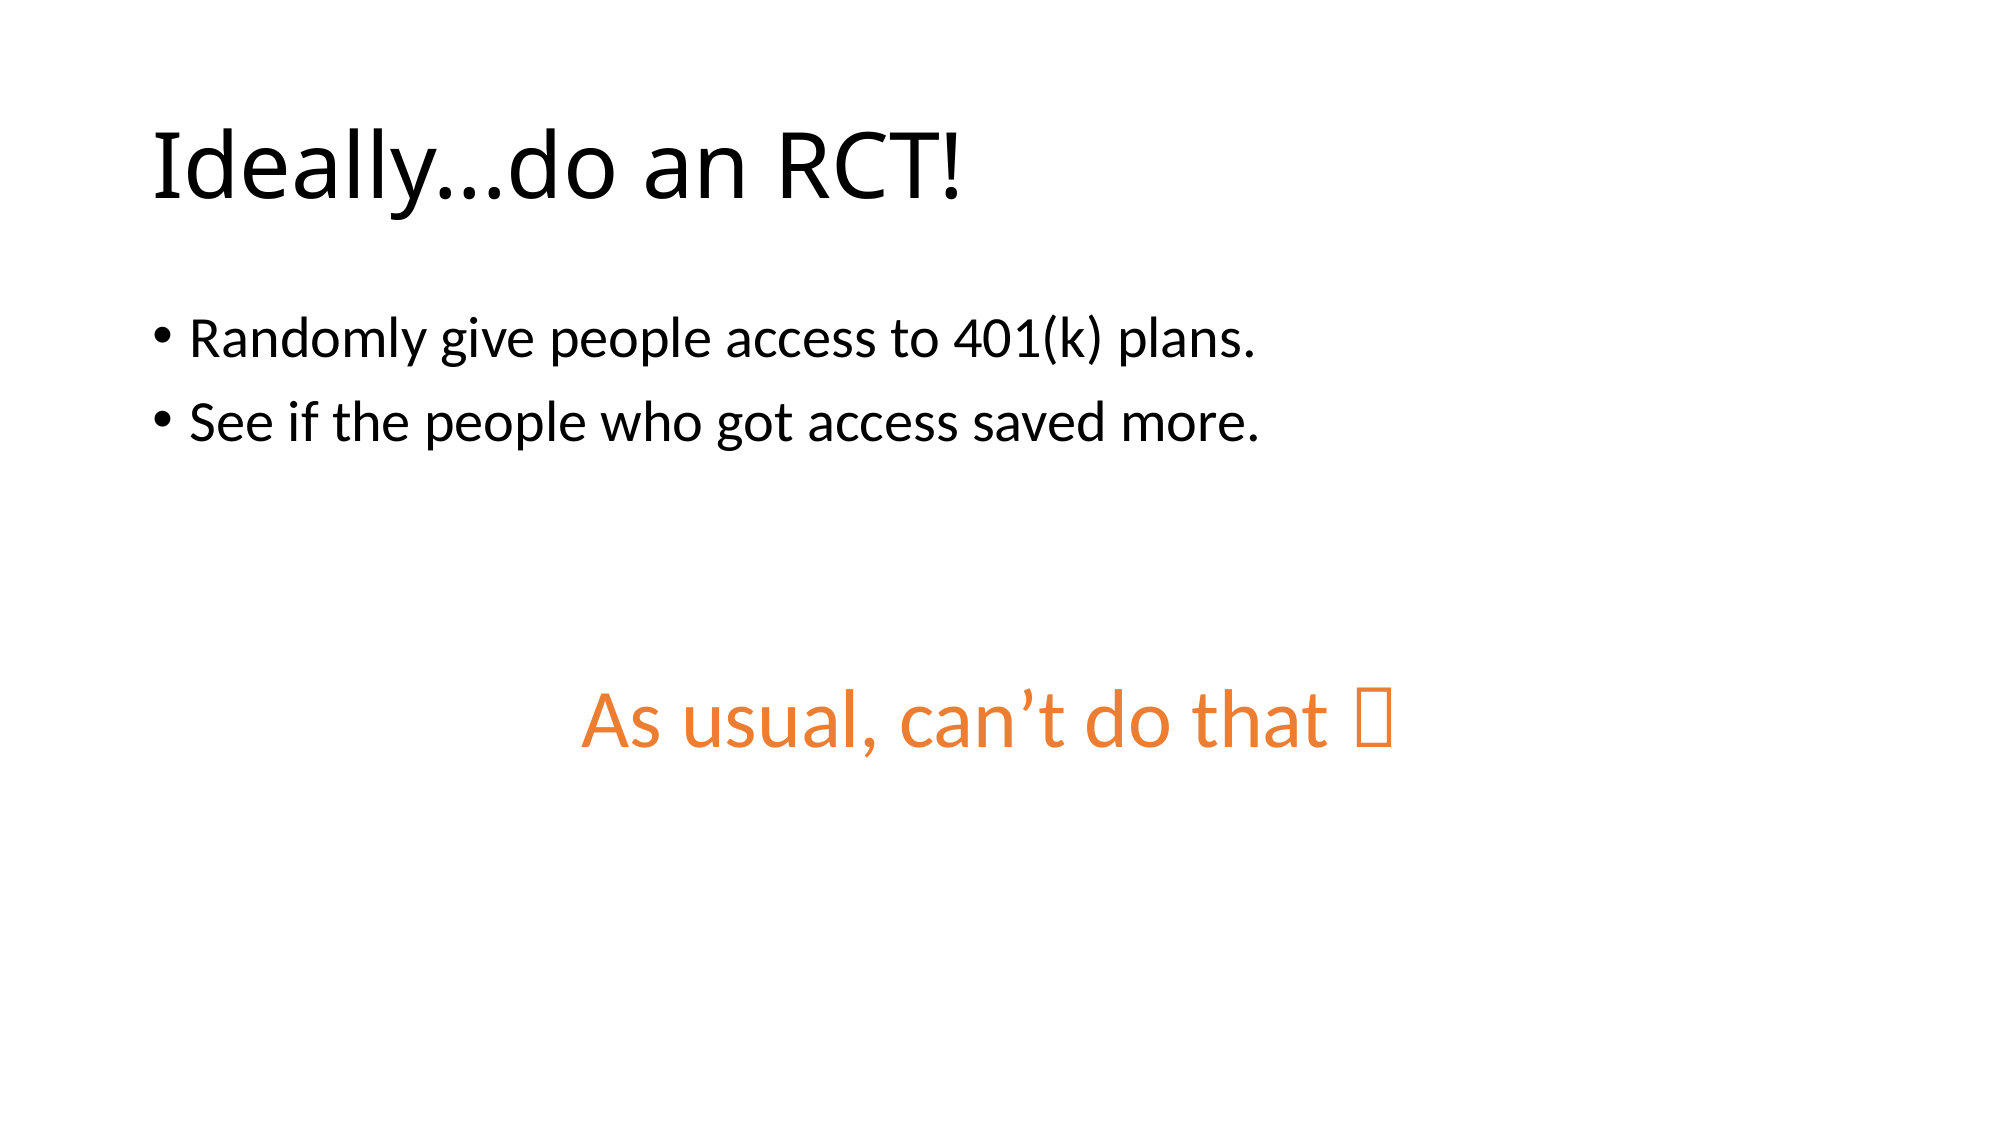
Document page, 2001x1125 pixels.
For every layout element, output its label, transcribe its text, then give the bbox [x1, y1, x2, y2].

title Ideally...do an RCT! [137, 59, 1863, 278]
list Randomly give people access to 401(k) plans. See if the people who got access saved more. [137, 299, 1863, 1014]
text_box As usual, can’t do that  [447, 656, 1553, 772]
